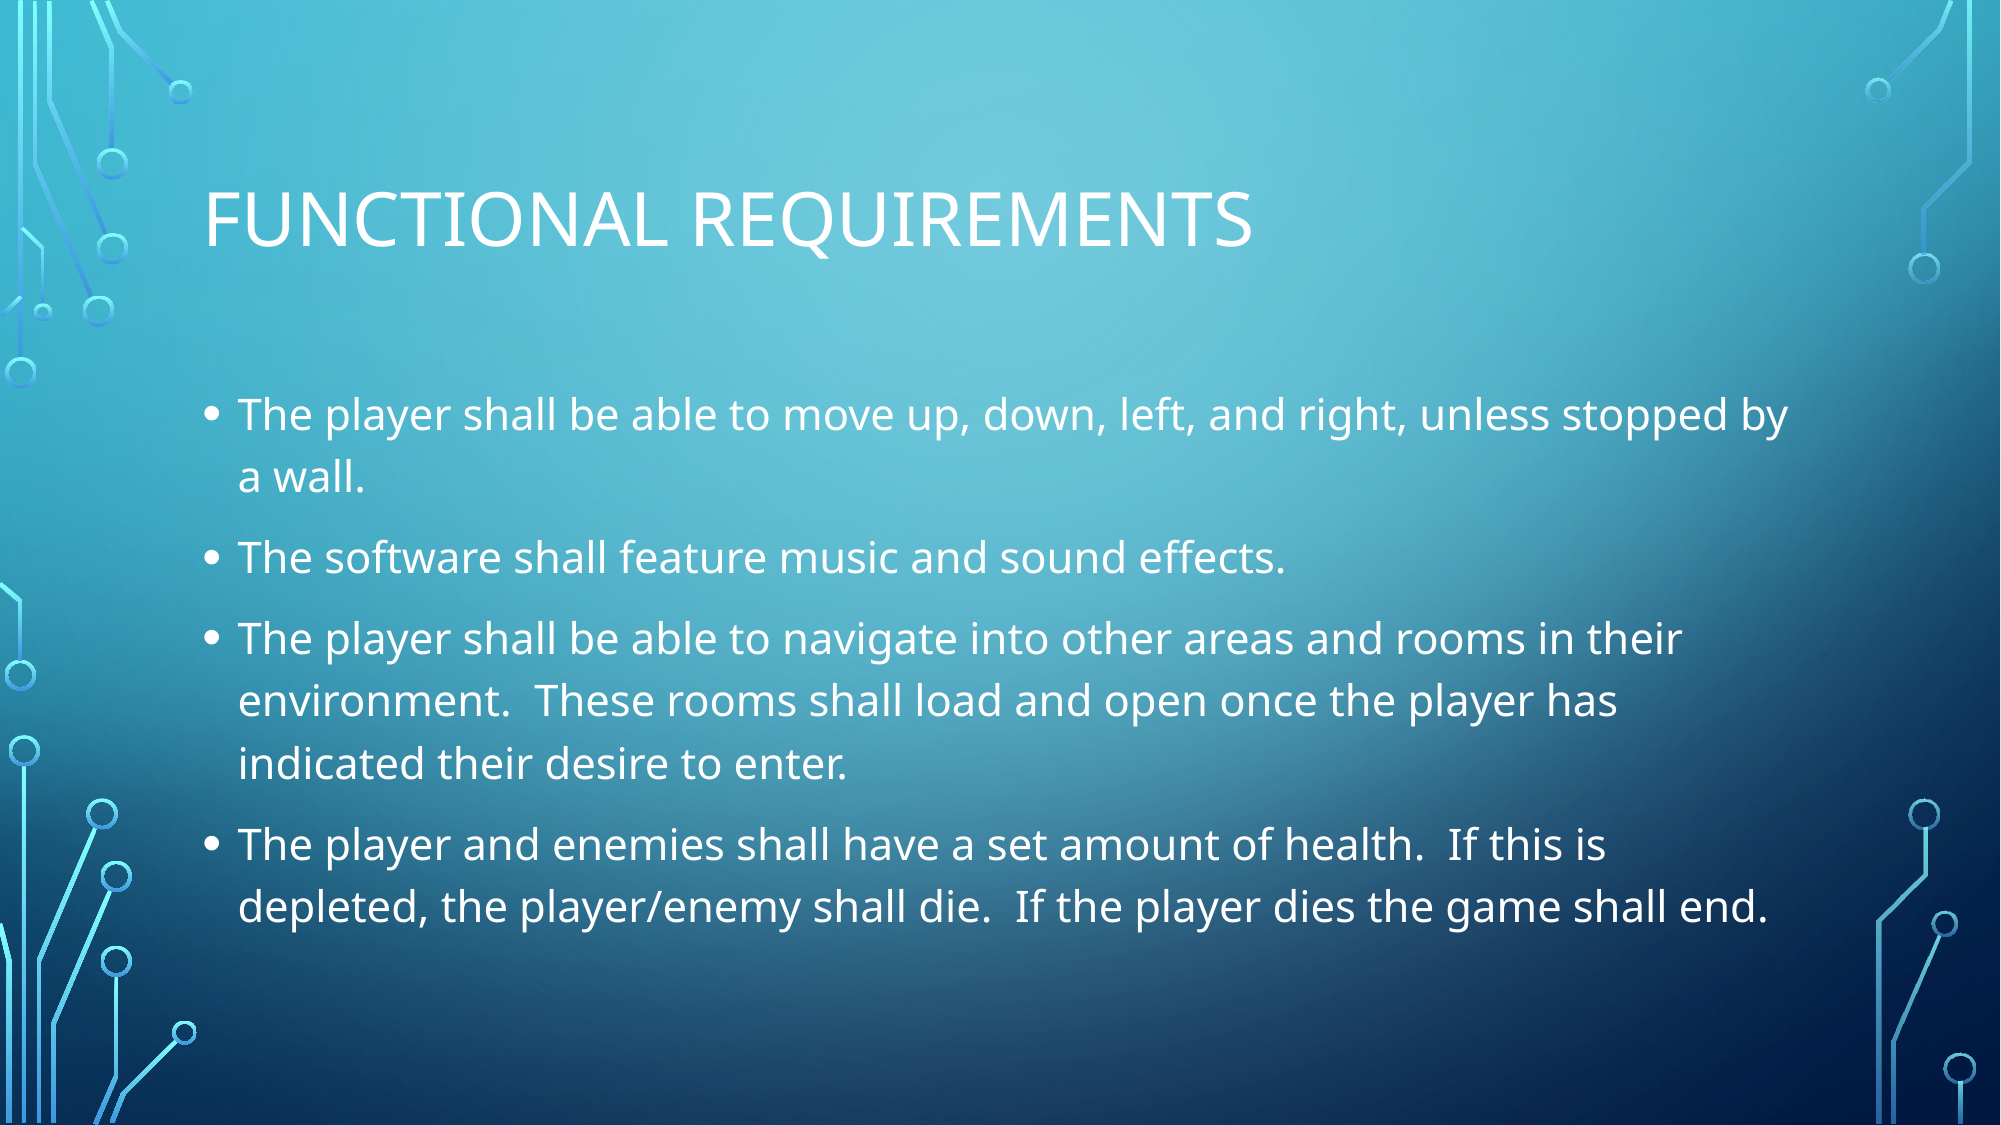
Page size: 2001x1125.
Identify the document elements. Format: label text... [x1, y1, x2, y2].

title Functional Requirements [187, 101, 1813, 344]
list The player shall be able to move up, down, left, and right, unless stopped by a wall. The software shall feature music and sound effects. The player shall be able to navigate into other areas and rooms in their environment. These rooms shall load and open once the player has indicated their desire to enter. The player and enemies shall have a set amount of health. If this is depleted, the player/enemy shall die. If the player dies the game shall end. [187, 369, 1813, 950]
